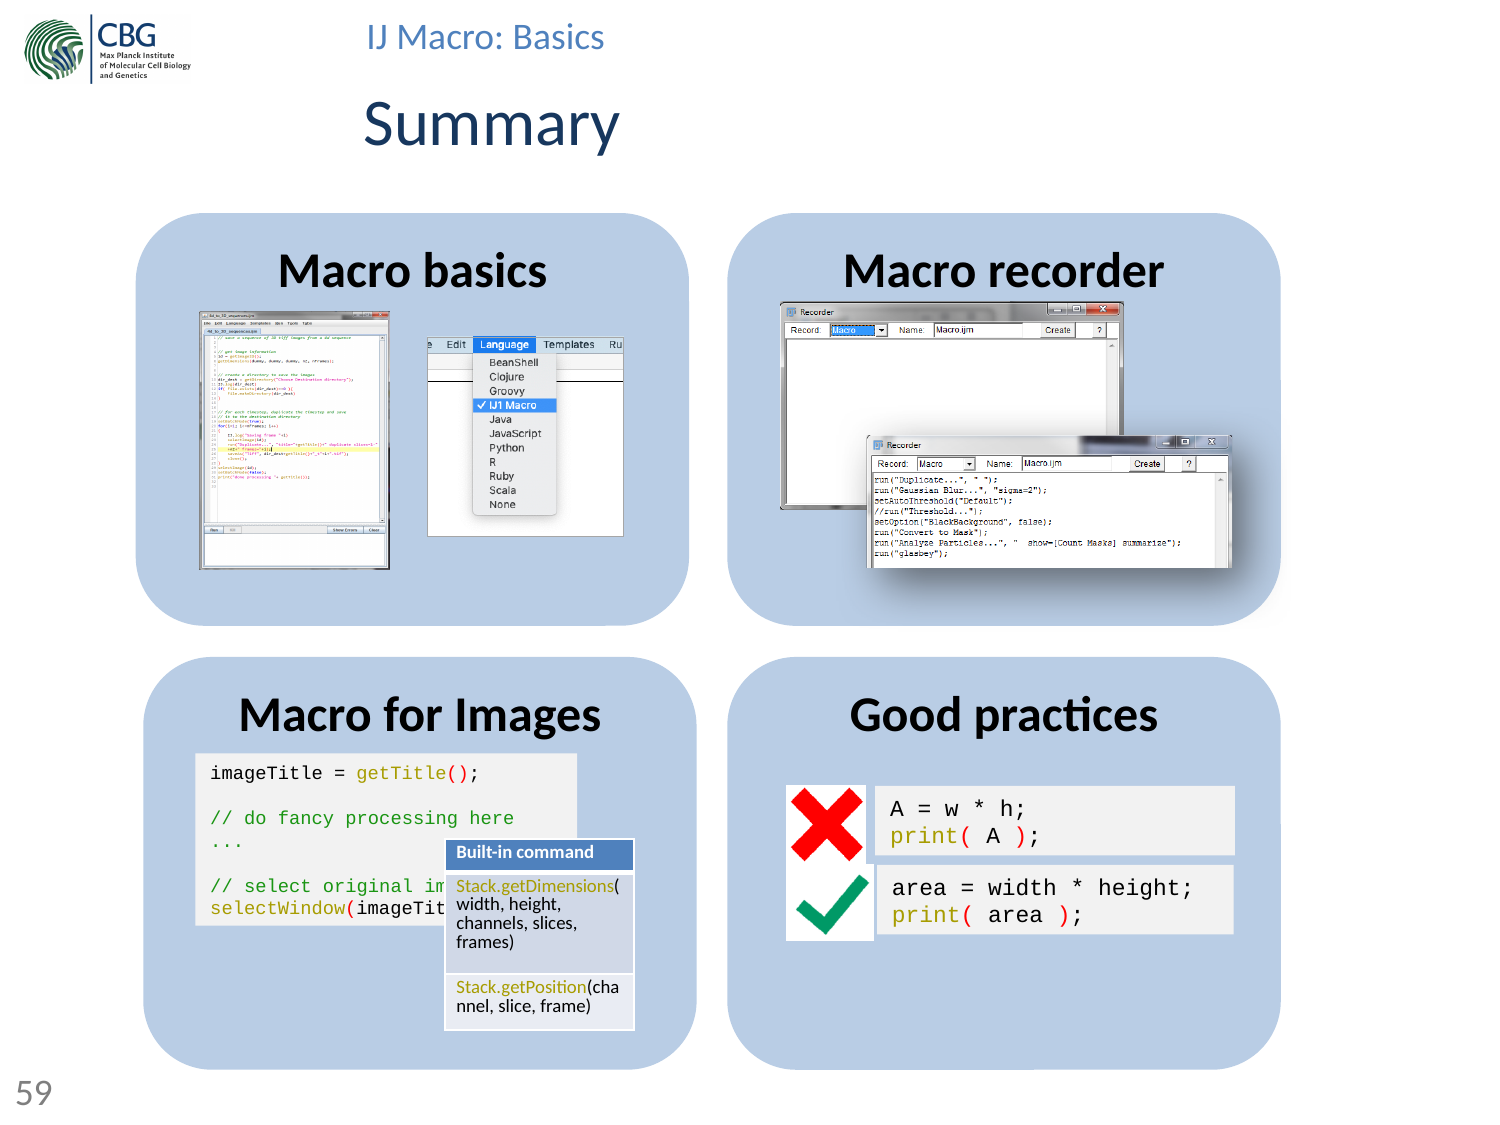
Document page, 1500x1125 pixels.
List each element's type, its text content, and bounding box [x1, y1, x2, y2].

title Summary [348, 65, 1425, 173]
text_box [727, 656, 1281, 1070]
picture [24, 14, 191, 84]
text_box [785, 785, 1236, 942]
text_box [727, 212, 1281, 627]
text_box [143, 656, 697, 1070]
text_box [135, 212, 690, 627]
